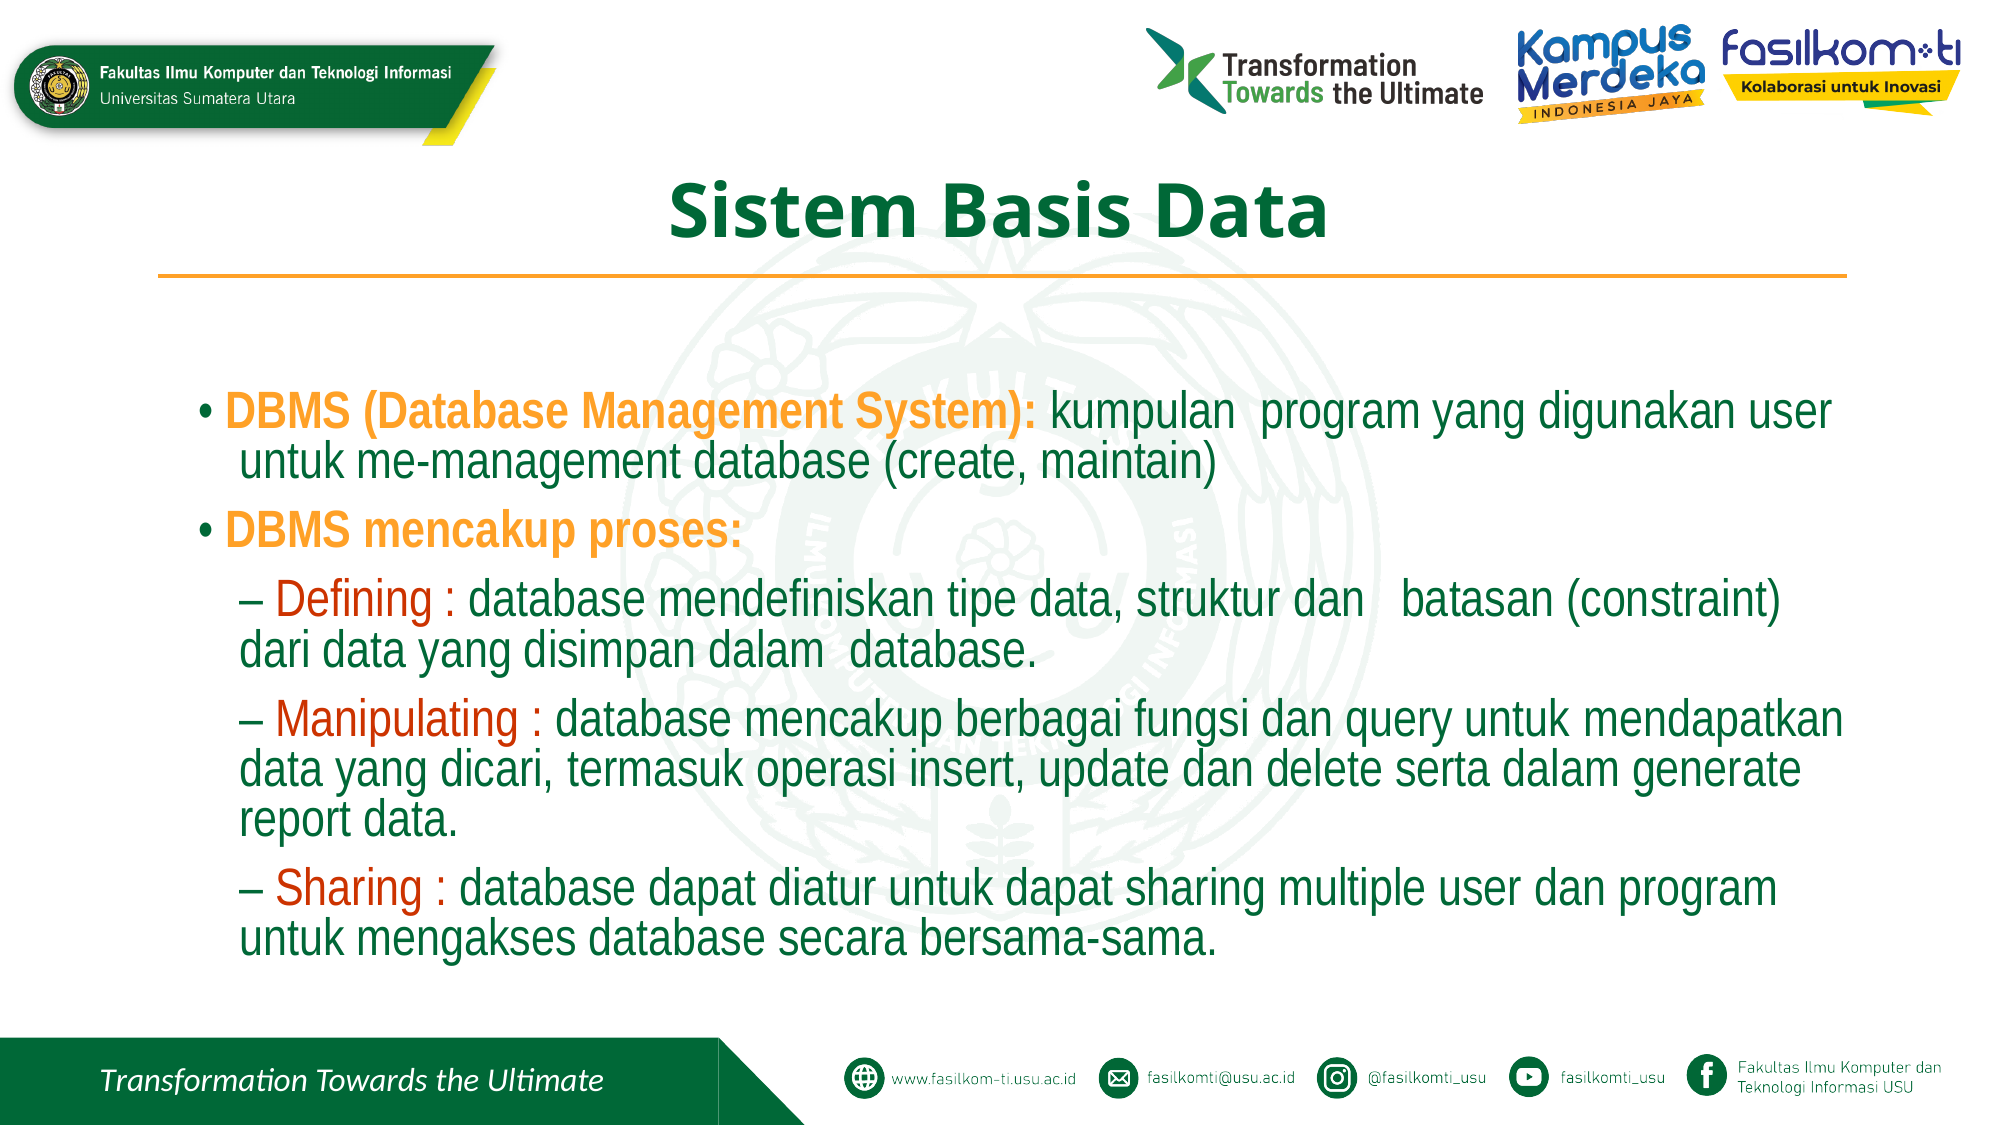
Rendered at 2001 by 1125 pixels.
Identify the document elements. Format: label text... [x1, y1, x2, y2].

picture [0, 0, 2000, 1124]
title Sistem Basis Data [137, 149, 1863, 278]
list • DBMS (Database Management System): kumpulan program yang digunakan user untuk me-management database (create, maintain) • DBMS mencakup proses: – Defining : database mendefiniskan tipe data, struktur dan batasan (constraint) dari data yang disimpan dalam database. – Manipulating : database mencakup berbagai fungsi dan query untuk mendapatkan data yang dicari, termasuk operasi insert, update dan delete serta dalam generate report data. – Sharing : database dapat diatur untuk dapat sharing multiple user dan program untuk mengakses database secara bersama-sama. [137, 299, 1863, 976]
